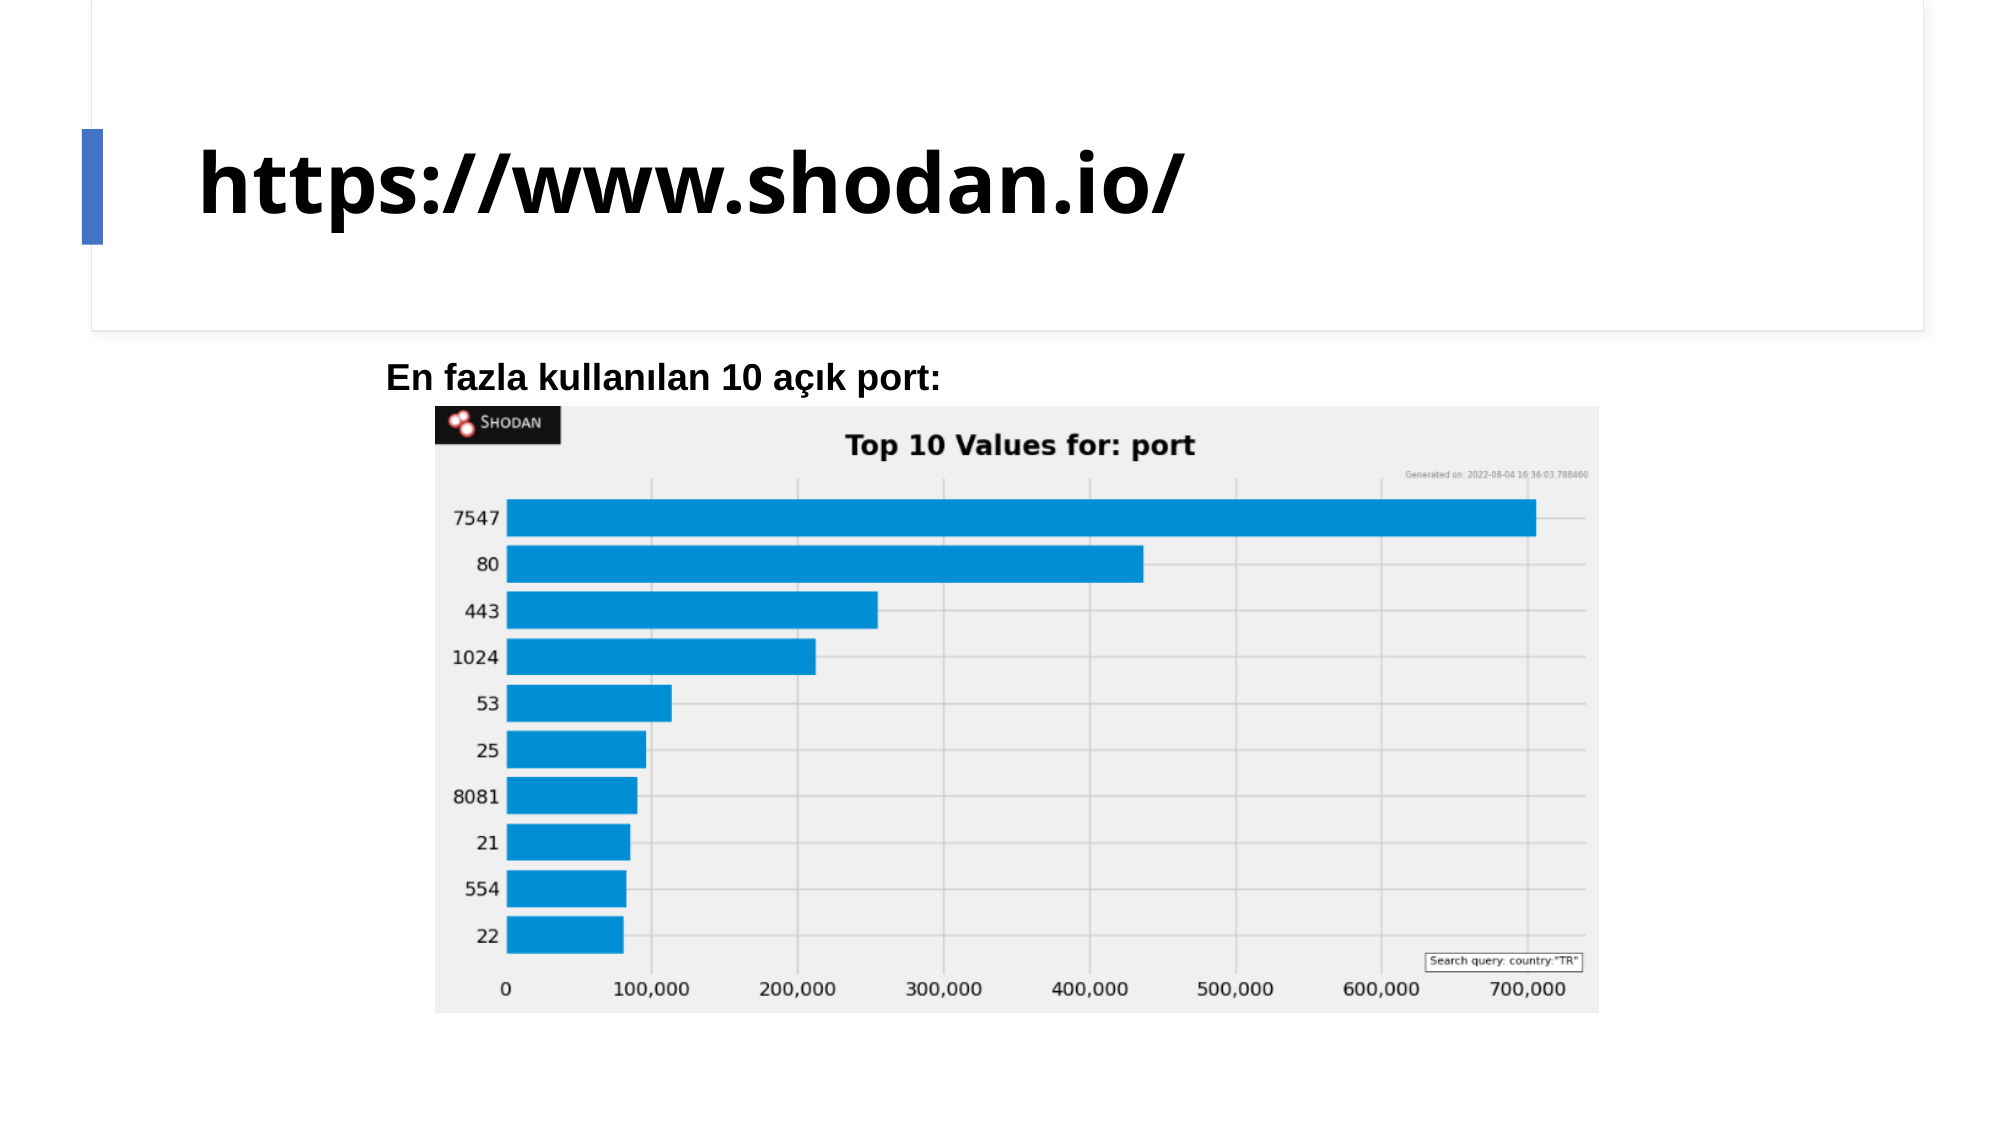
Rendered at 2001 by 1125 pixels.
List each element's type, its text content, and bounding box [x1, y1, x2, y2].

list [435, 406, 1599, 1013]
title https://www.shodan.io/ [183, 90, 1851, 284]
text_box En fazla kullanılan 10 açık port: [371, 345, 1371, 406]
